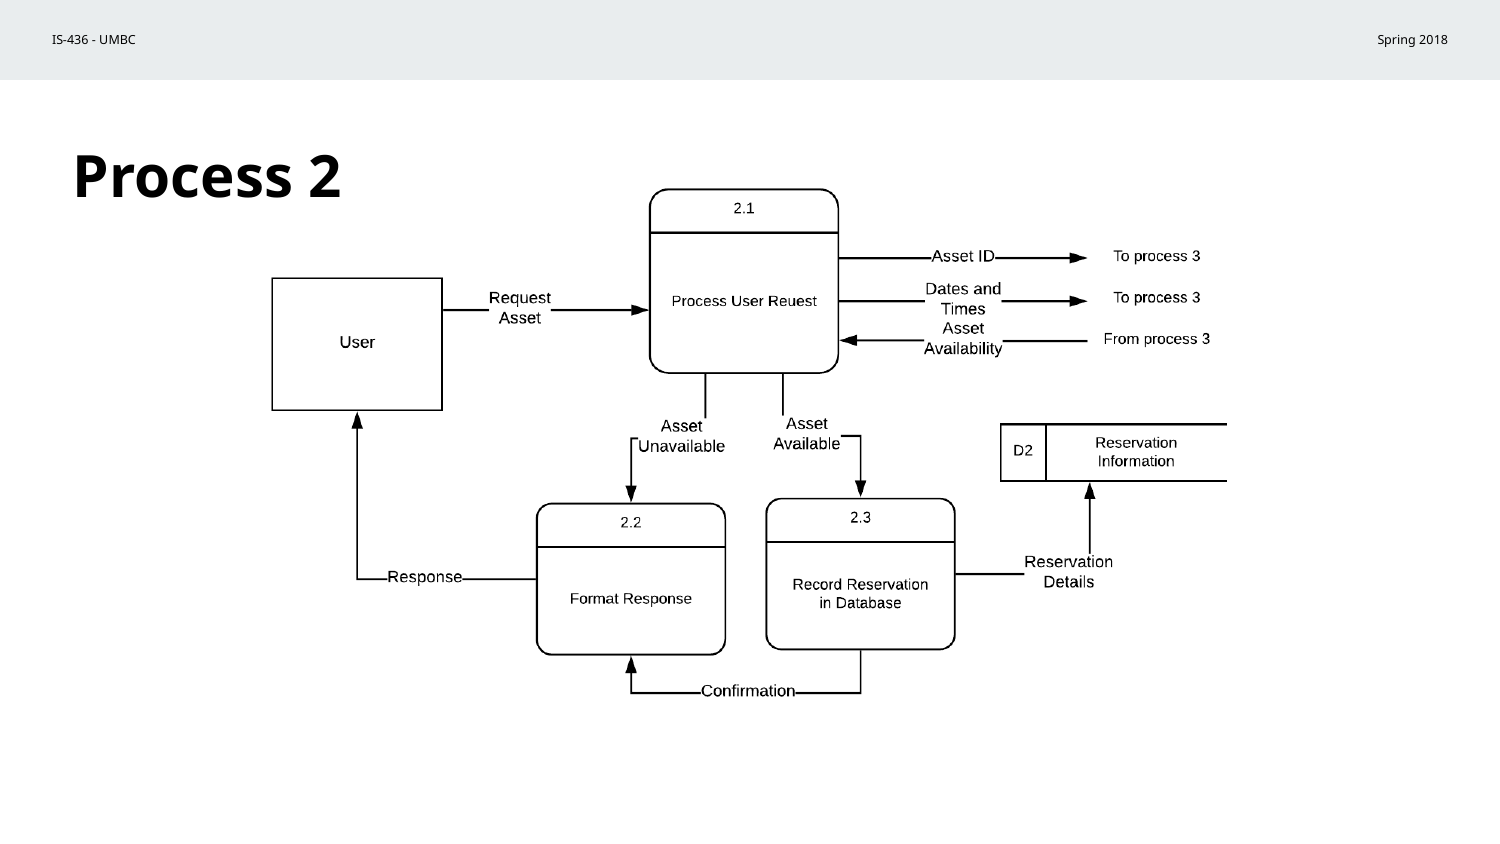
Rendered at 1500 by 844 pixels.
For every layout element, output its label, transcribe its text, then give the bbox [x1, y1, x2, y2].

title Process 2 [57, 124, 1261, 206]
picture [235, 152, 1265, 742]
